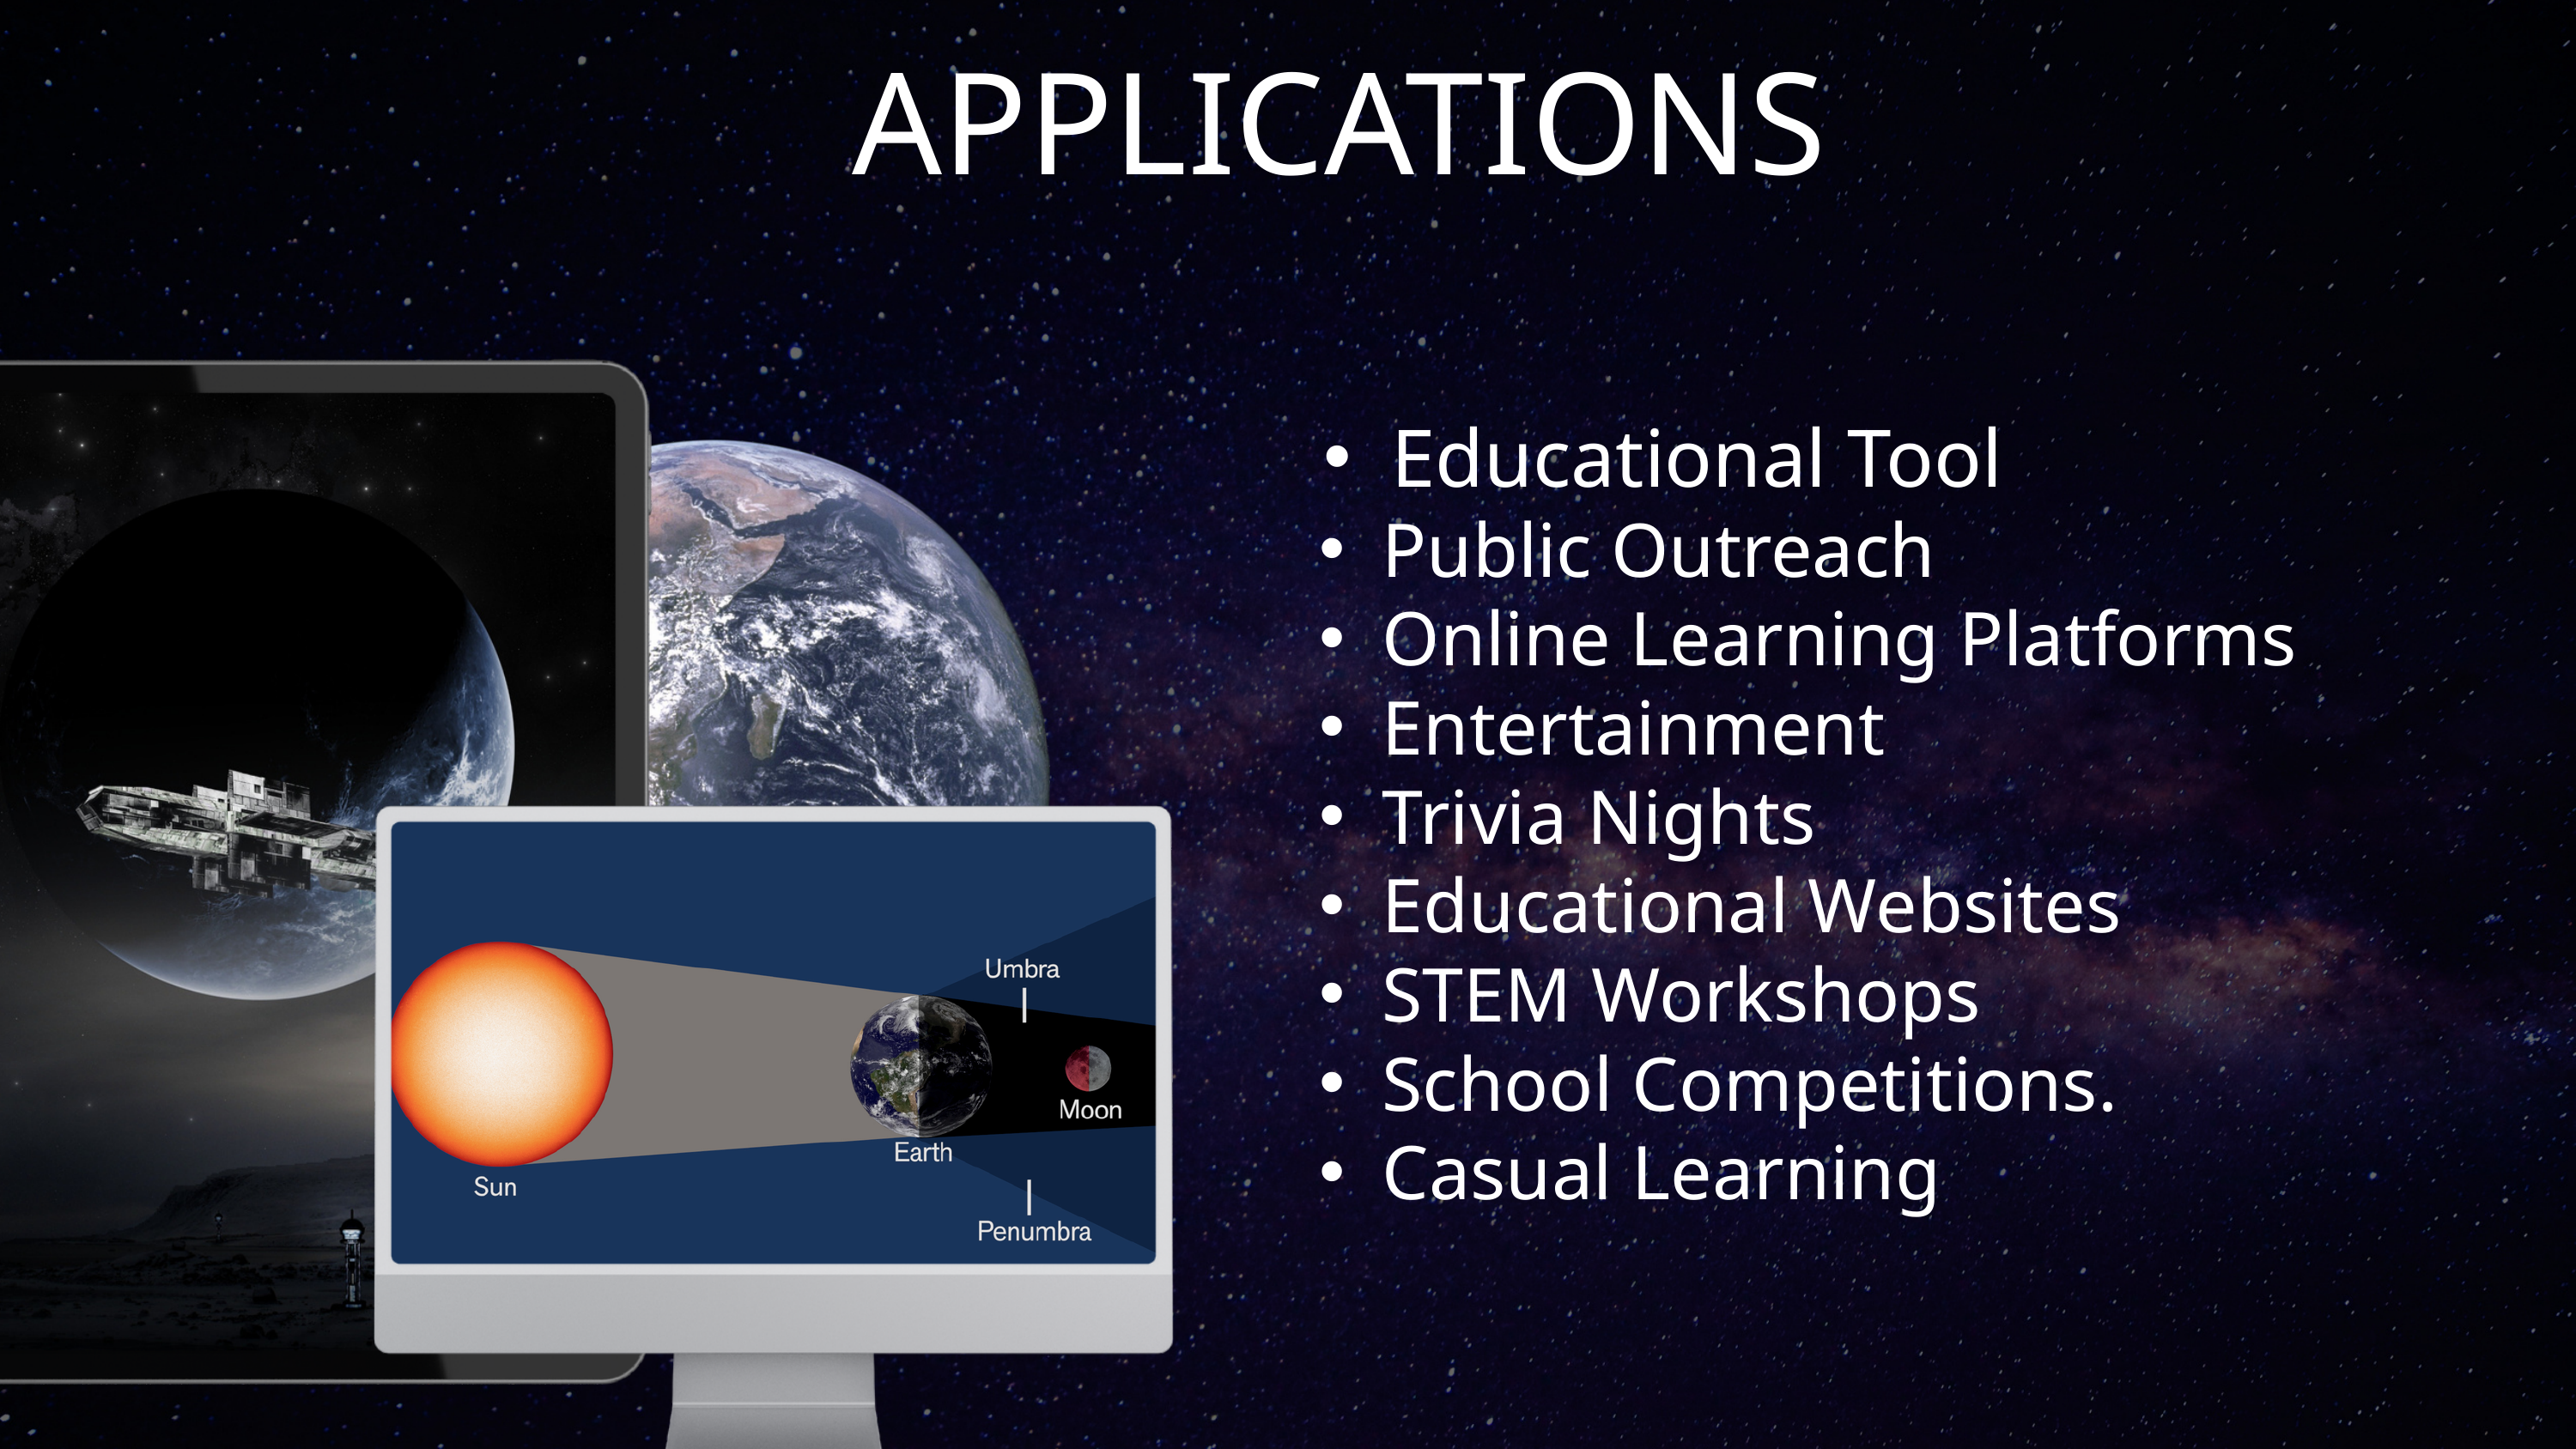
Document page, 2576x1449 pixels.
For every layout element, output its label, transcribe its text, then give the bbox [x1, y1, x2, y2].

text_box [0, 0, 2576, 1449]
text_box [374, 805, 1174, 1449]
text_box APPLICATIONS [853, 52, 2372, 203]
text_box Educational Tool Public Outreach Online Learning Platforms Entertainment Trivia Nights Educational Websites STEM Workshops School Competitions. Casual Learning [1255, 407, 2576, 1216]
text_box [0, 358, 653, 1385]
text_box [656, 440, 1051, 804]
